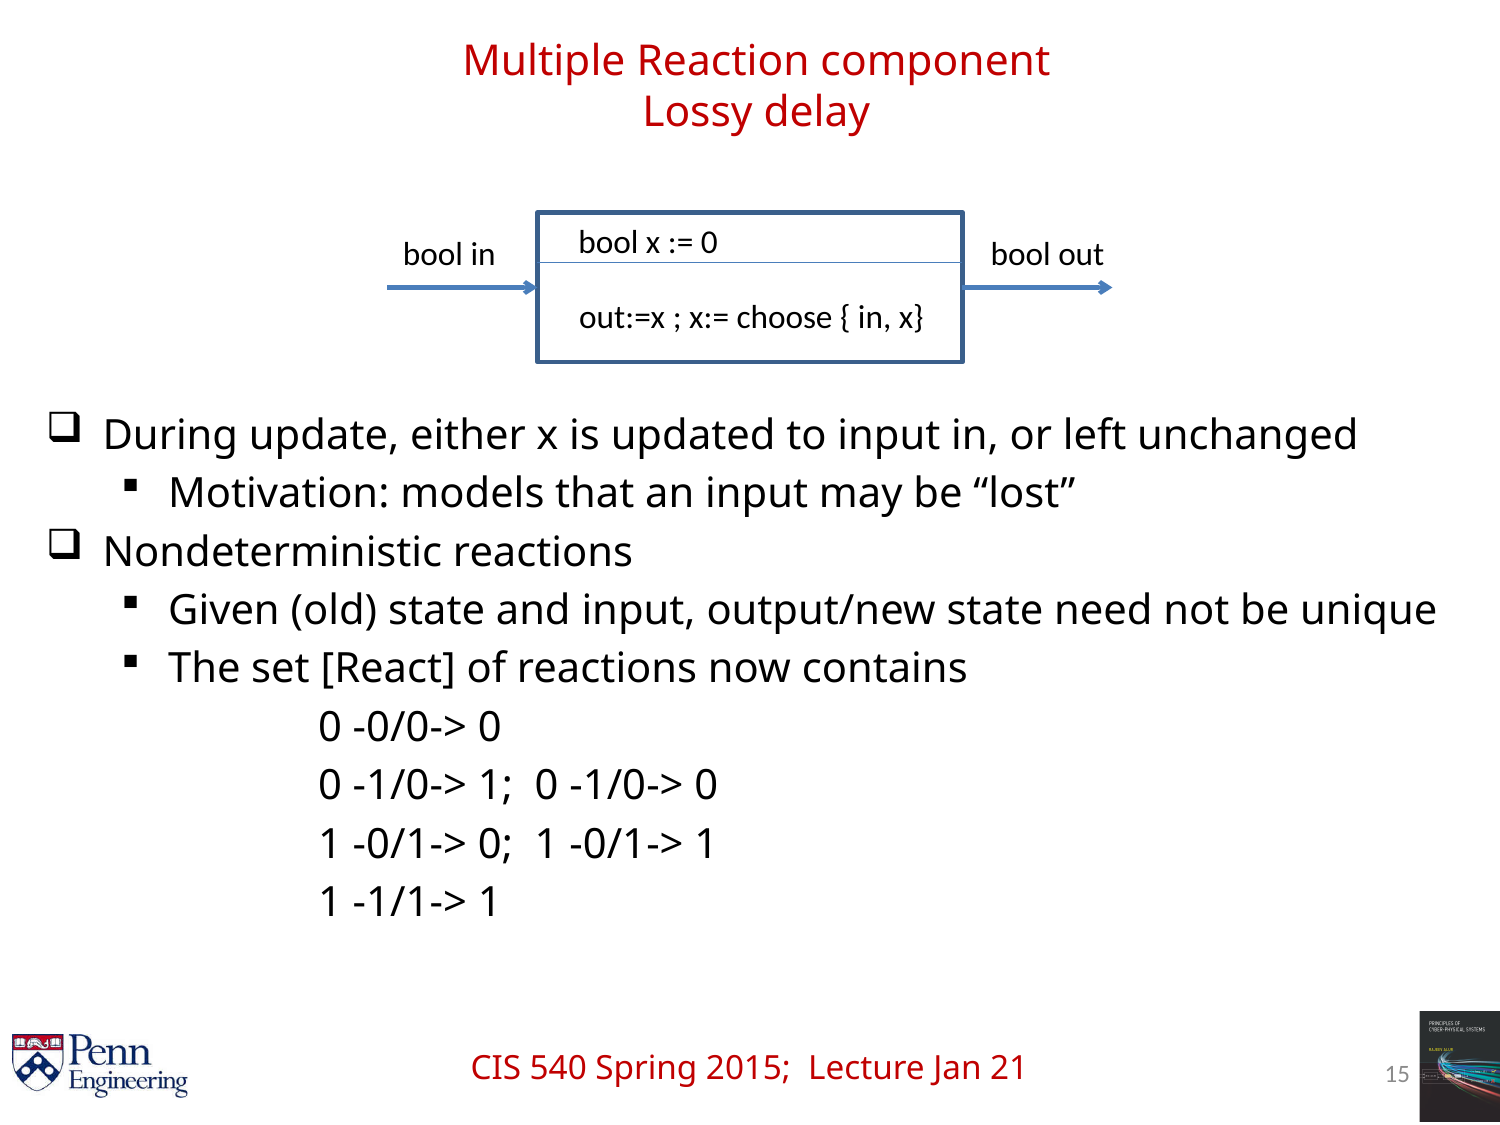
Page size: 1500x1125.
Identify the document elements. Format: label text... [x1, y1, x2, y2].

text_box bool x := 0 [563, 212, 733, 261]
list During update, either x is updated to input in, or left unchanged Motivation: models that an input may be “lost” Nondeterministic reactions Given (old) state and input, output/new state need not be unique The set [React] of reactions now contains 0 -0/0-> 0 0 -1/0-> 1; 0 -1/0-> 0 1 -0/1-> 0; 1 -0/1-> 1 1 -1/1-> 1 [31, 399, 1469, 1000]
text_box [0, 1007, 1500, 1125]
text_box bool out [975, 224, 1120, 280]
text_box bool in [388, 224, 511, 280]
text_box [535, 210, 965, 364]
text_box out:=x ; x:= choose { in, x} [564, 287, 940, 343]
title Multiple Reaction component Lossy delay [112, 24, 1400, 143]
